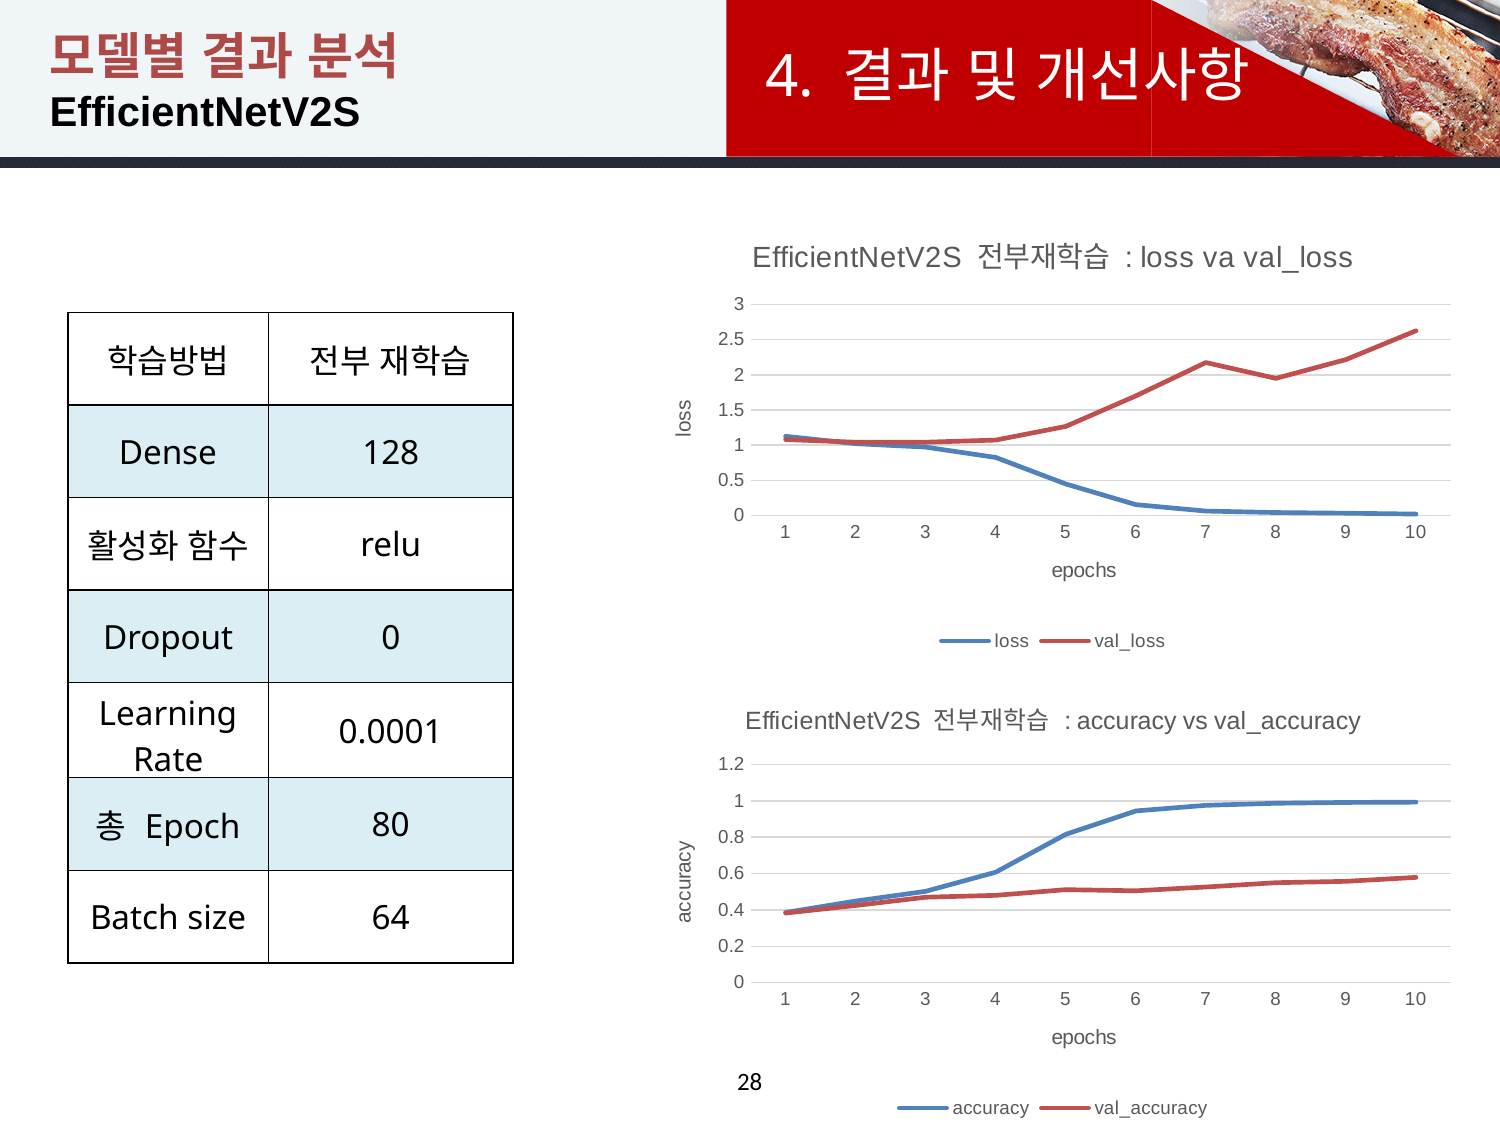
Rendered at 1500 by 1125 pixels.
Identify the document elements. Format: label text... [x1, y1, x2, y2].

table_cell Learning Rate [69, 683, 268, 777]
table_cell 128 [269, 406, 512, 497]
table_header 학습방법 [69, 313, 268, 404]
table_cell 활성화 함수 [69, 498, 268, 589]
picture [0, 0, 1500, 1125]
table_cell 0.0001 [269, 683, 512, 777]
table_cell relu [269, 498, 512, 589]
text_box 4. 결과 및 개선사항 [750, 30, 1270, 116]
table_cell Batch size [69, 871, 268, 962]
table_cell Dense [69, 406, 268, 497]
table_header 전부 재학습 [269, 313, 512, 404]
table_cell 총 Epoch [69, 778, 268, 870]
title 모델별 결과 분석 EfficientNetV2S [34, 14, 735, 145]
table_cell 80 [269, 778, 512, 870]
chart [638, 674, 1468, 1125]
table_cell 0 [269, 591, 512, 682]
table_cell 64 [269, 871, 512, 962]
chart [638, 207, 1468, 659]
table_cell Dropout [69, 591, 268, 682]
